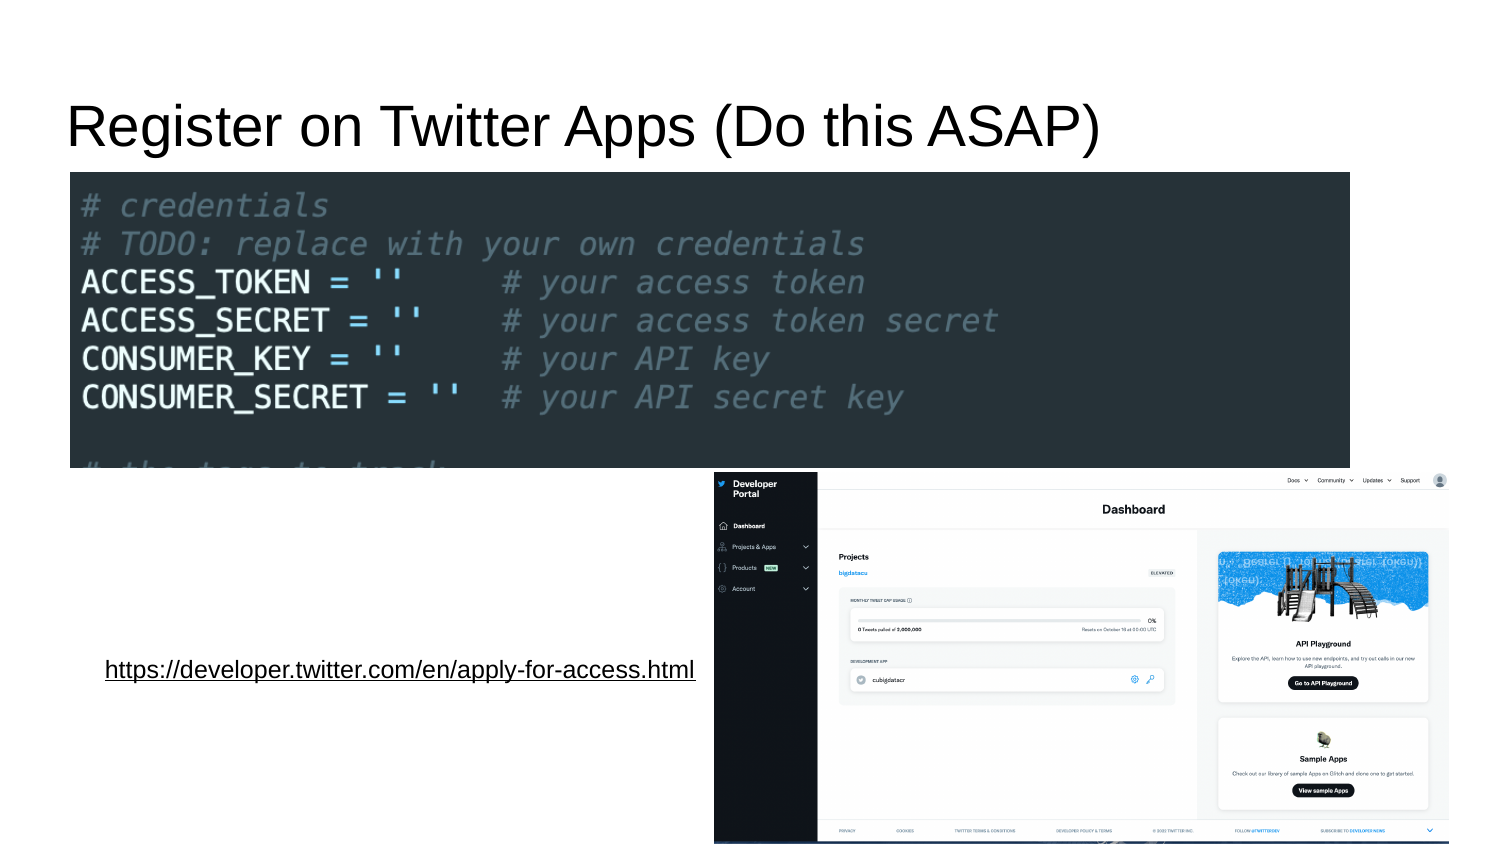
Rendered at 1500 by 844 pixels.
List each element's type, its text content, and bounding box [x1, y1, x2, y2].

text_box https://developer.twitter.com/en/apply-for-access.html [89, 634, 709, 754]
title Register on Twitter Apps (Do this ASAP) [51, 72, 1449, 167]
picture [714, 472, 1450, 844]
picture [69, 171, 1350, 468]
